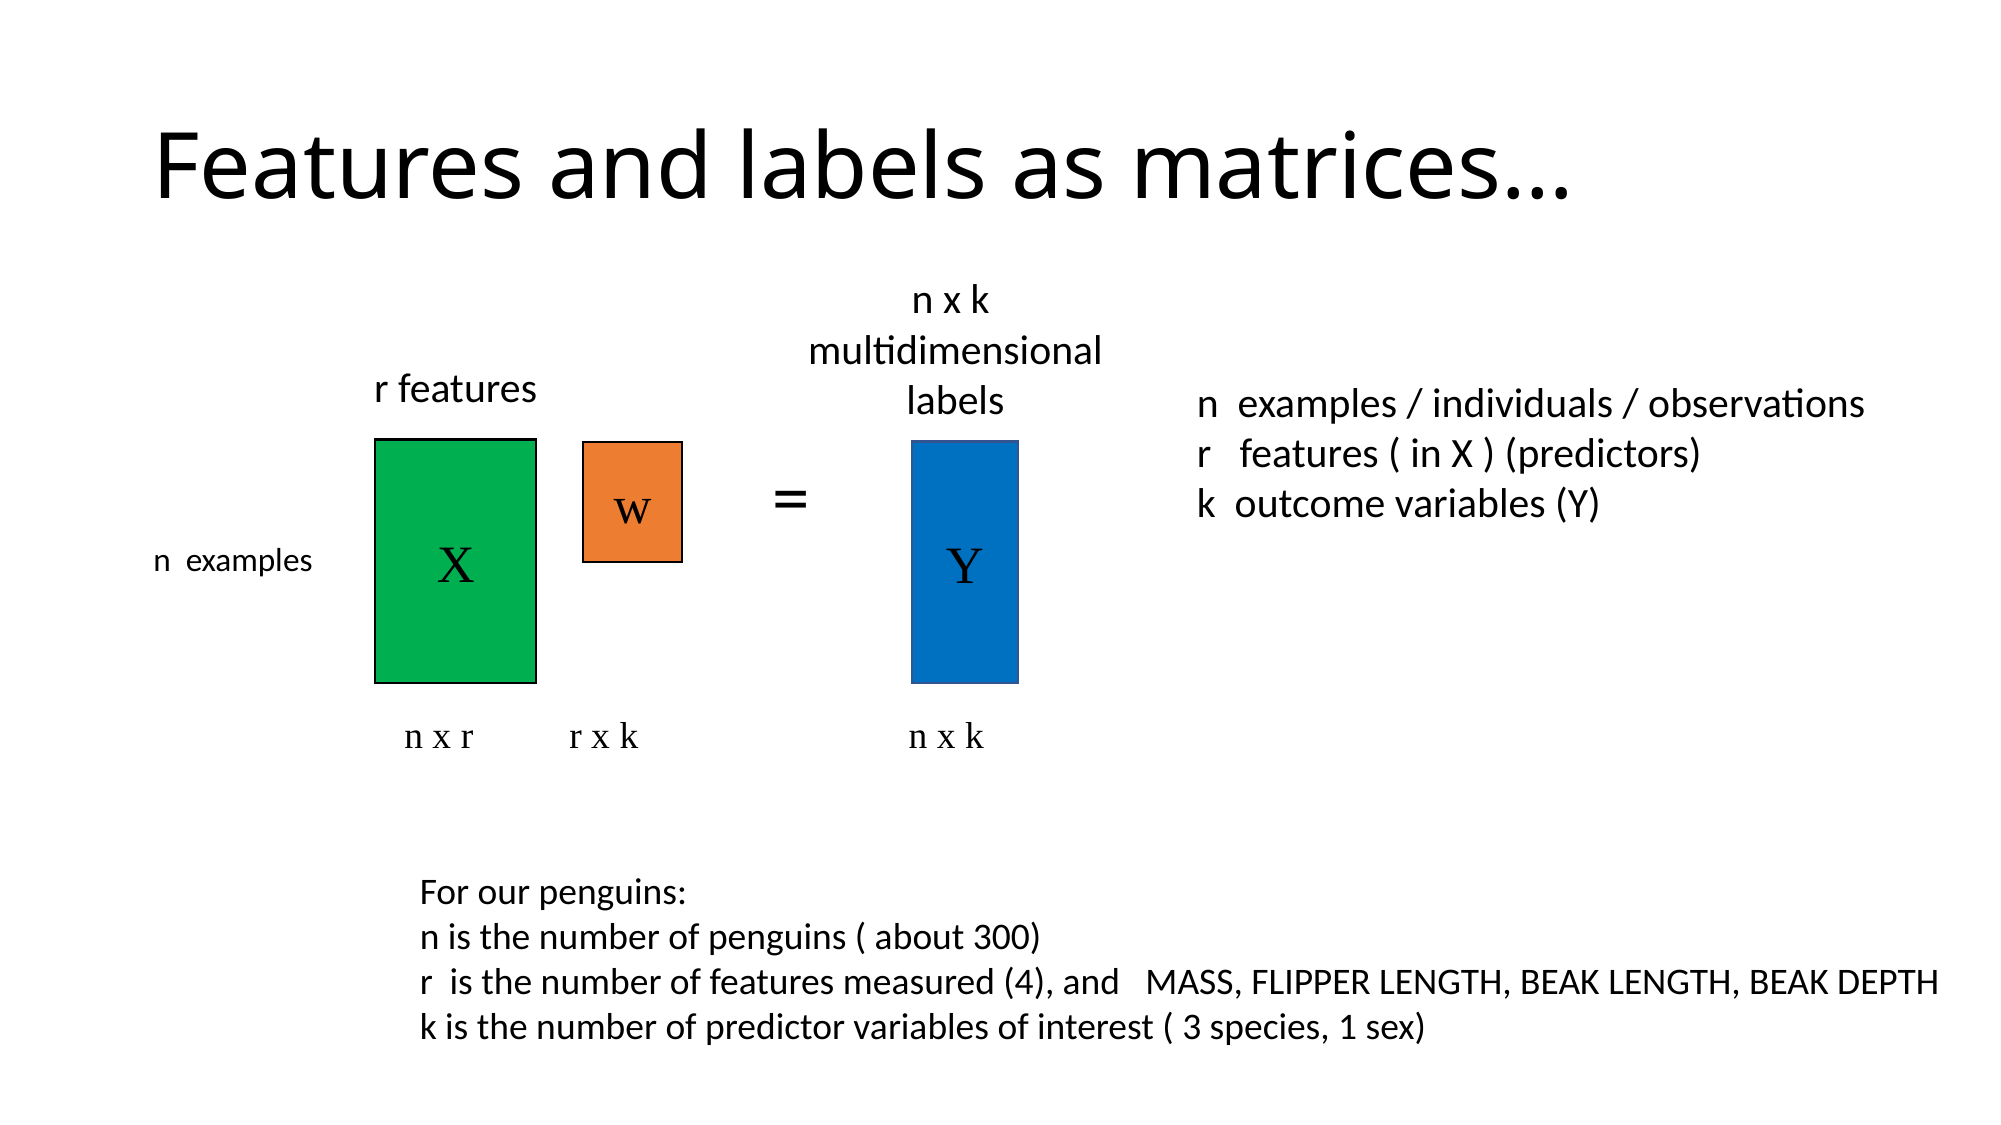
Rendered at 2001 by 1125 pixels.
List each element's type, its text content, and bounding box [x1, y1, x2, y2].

text_box X [374, 438, 537, 684]
text_box n x r [389, 703, 489, 764]
text_box n x k [893, 703, 999, 764]
text_box For our penguins: n is the number of penguins ( about 300) r is the number of features measured (4), and MASS, FLIPPER LENGTH, BEAK LENGTH, BEAK DEPTH k is the number of predictor variables of interest ( 3 species, 1 sex) [405, 859, 1957, 1055]
text_box Y [911, 440, 1019, 684]
text_box w [582, 441, 683, 563]
text_box r x k [554, 703, 654, 764]
text_box = [757, 441, 825, 547]
text_box r features [274, 353, 637, 419]
text_box n examples / individuals / observations r features ( in X ) (predictors) k outcome variables (Y) [1182, 368, 2000, 534]
title Features and labels as matrices… [137, 59, 1863, 278]
text_box n examples [138, 531, 328, 586]
text_box n x k multidimensional labels [774, 264, 1137, 430]
